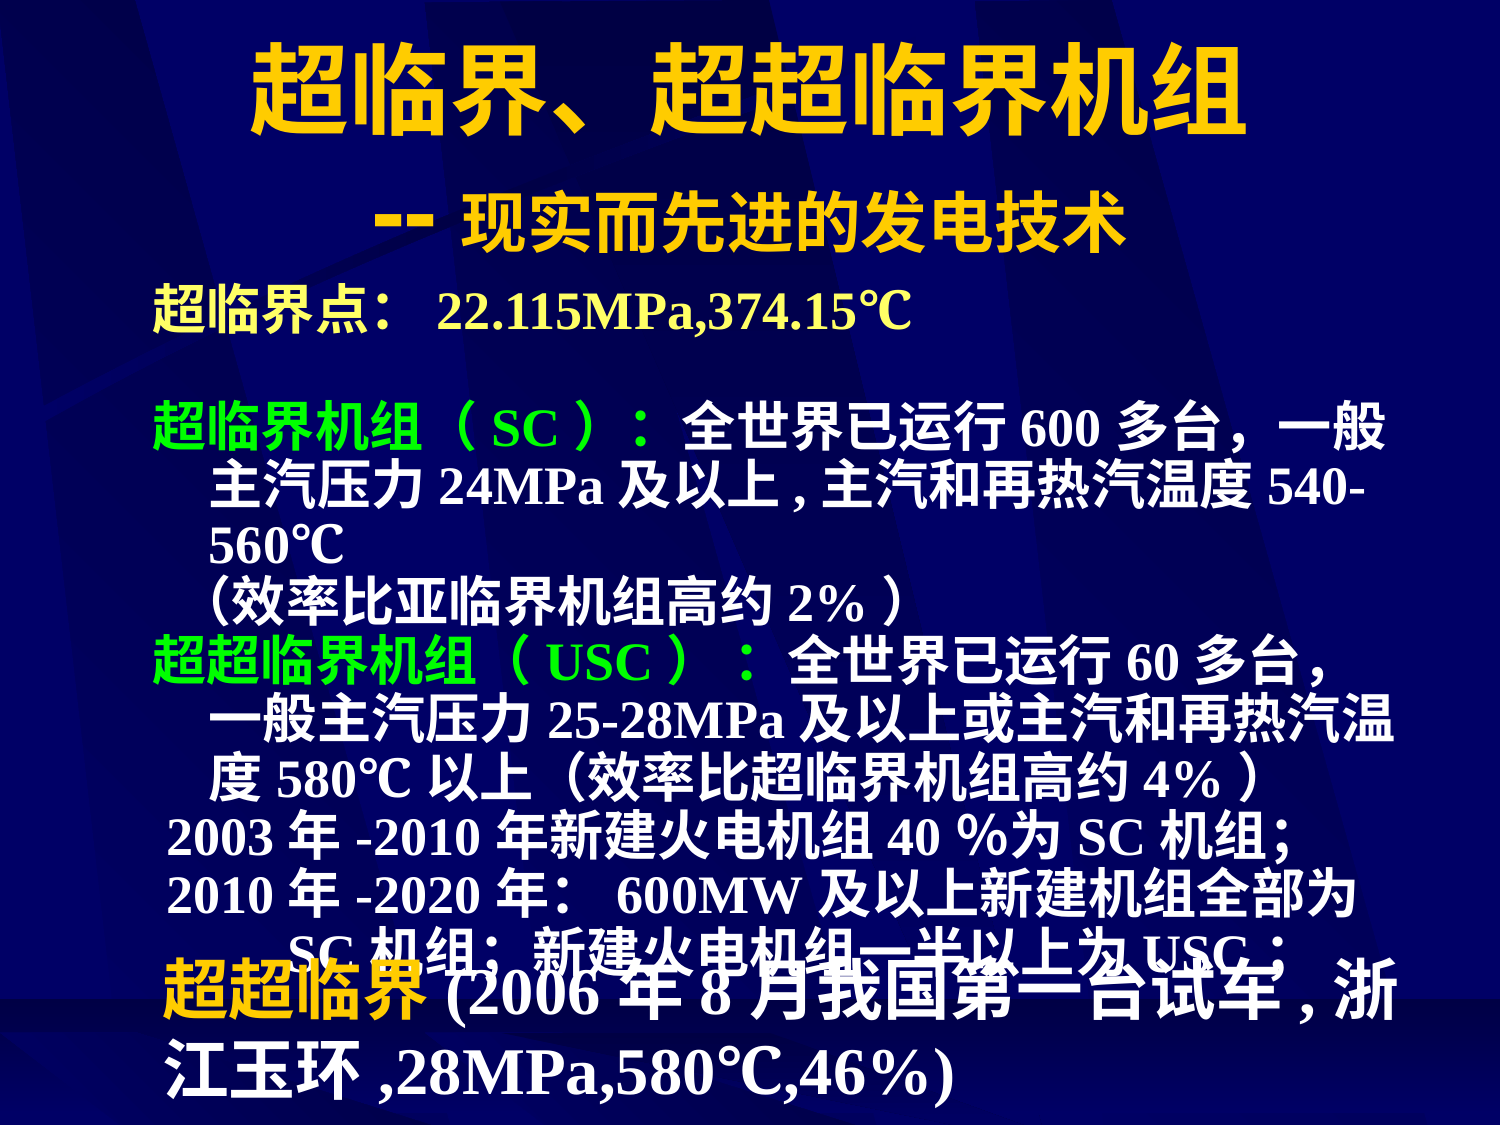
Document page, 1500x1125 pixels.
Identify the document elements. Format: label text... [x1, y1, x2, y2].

title 超临界、超超临界机组 --现实而先进的发电技术 [112, 19, 1388, 275]
list 超临界点：22.115MPa,374.15℃ 超临界机组（SC）：全世界已运行600多台，一般主汽压力24MPa及以上,主汽和再热汽温度540-560℃ （效率比亚临界机组高约2%） 超超临界机组（USC） ：全世界已运行60多台，一般主汽压力25-28MPa及以上或主汽和再热汽温度580℃以上（效率比超临界机组高约4%） 2003年-2010年新建火电机组40％为SC机组； 2010年-2020年：600MW及以上新建机组全部为 SC机组；新建火电机组一半以上为USC； [137, 275, 1413, 950]
text_box 超超临界(2006年8月我国第一台试车,浙江玉环,28MPa,580℃,46%) [147, 940, 1423, 1116]
